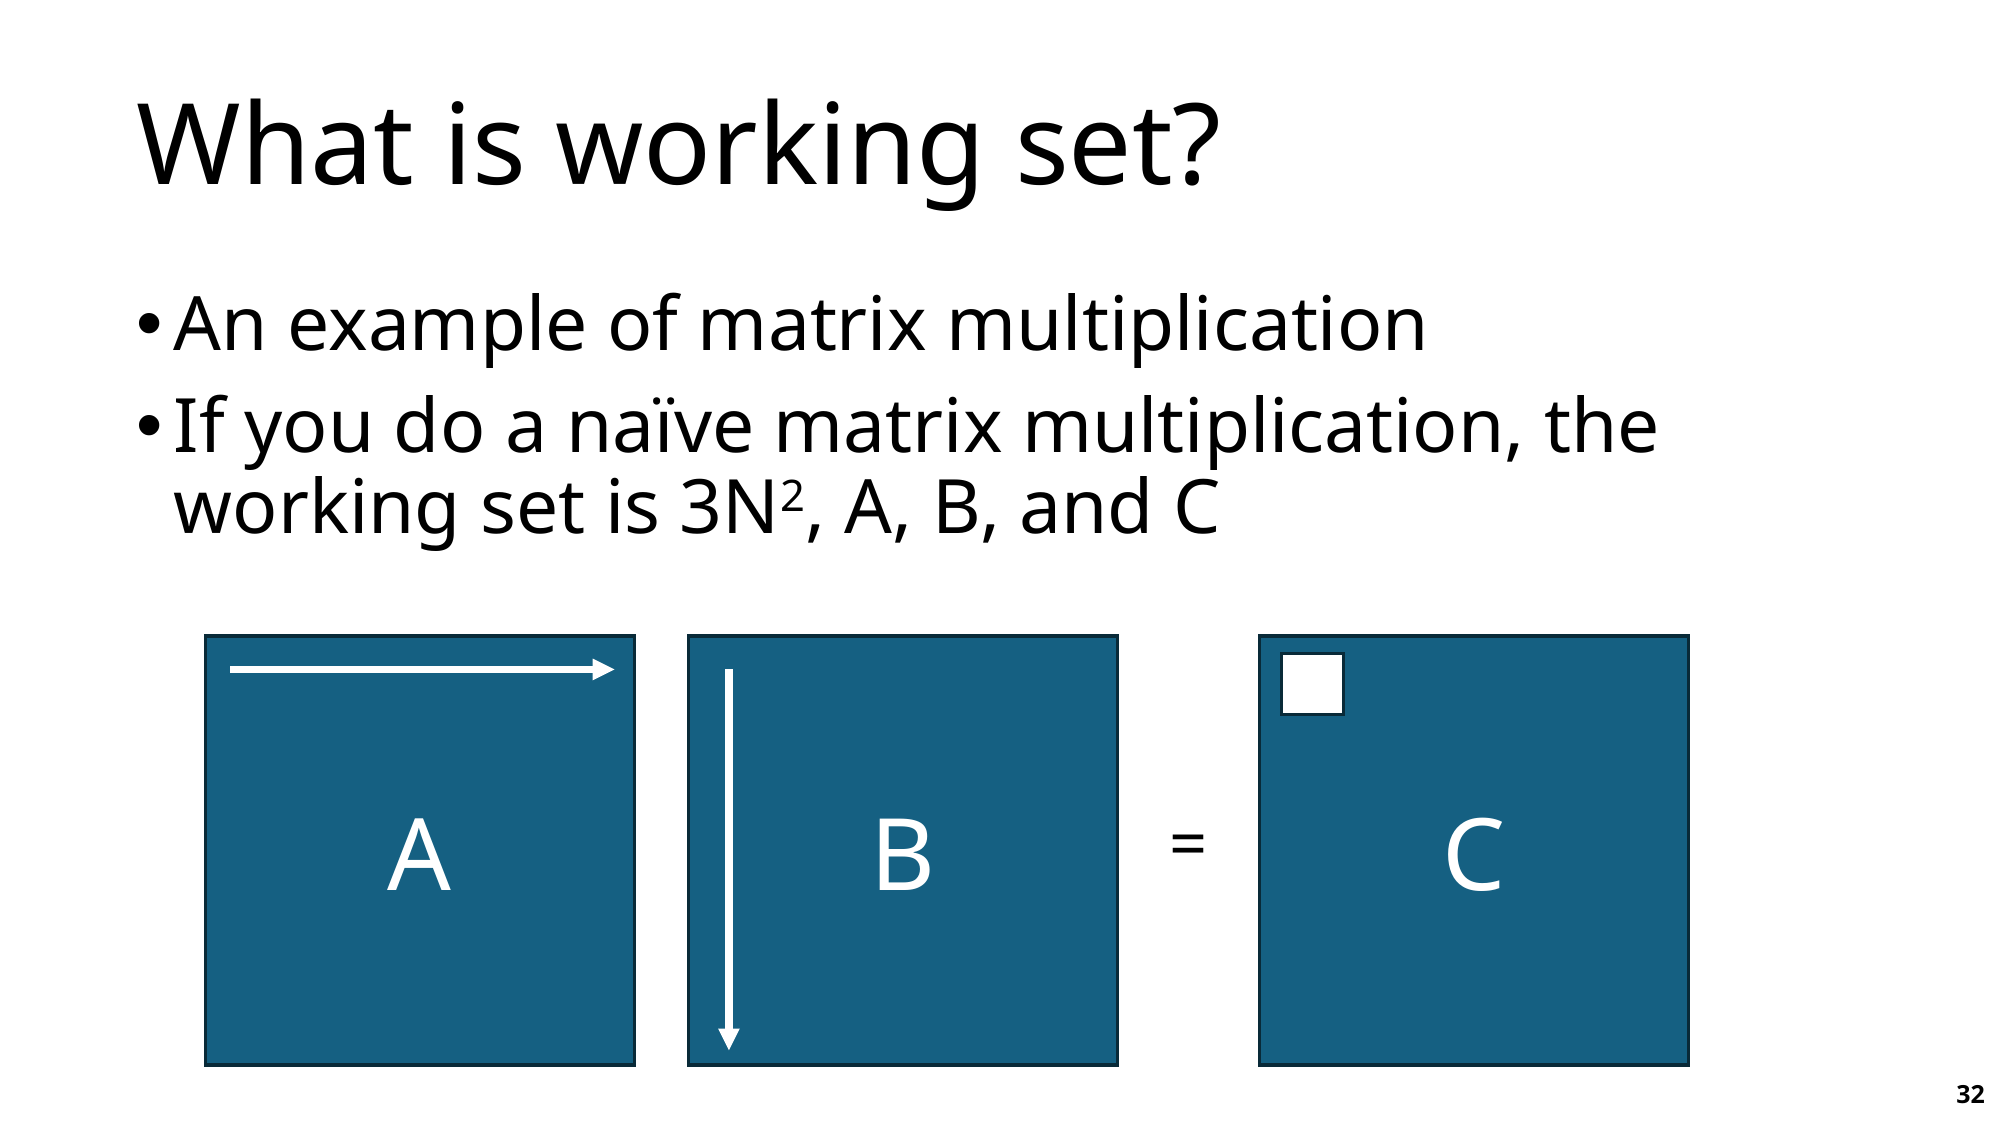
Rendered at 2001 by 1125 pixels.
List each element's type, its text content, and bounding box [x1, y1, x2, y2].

list An example of matrix multiplication If you do a naïve matrix multiplication, the working set is 3N2, A, B, and C [121, 278, 1847, 993]
text_box A [204, 634, 636, 1067]
text_box = [1154, 793, 1223, 889]
slide_number 32 [1550, 1065, 2000, 1125]
text_box B [687, 634, 1119, 1067]
title What is working set? [121, 39, 1847, 257]
text_box C [1258, 634, 1690, 1067]
text_box [1280, 652, 1345, 716]
